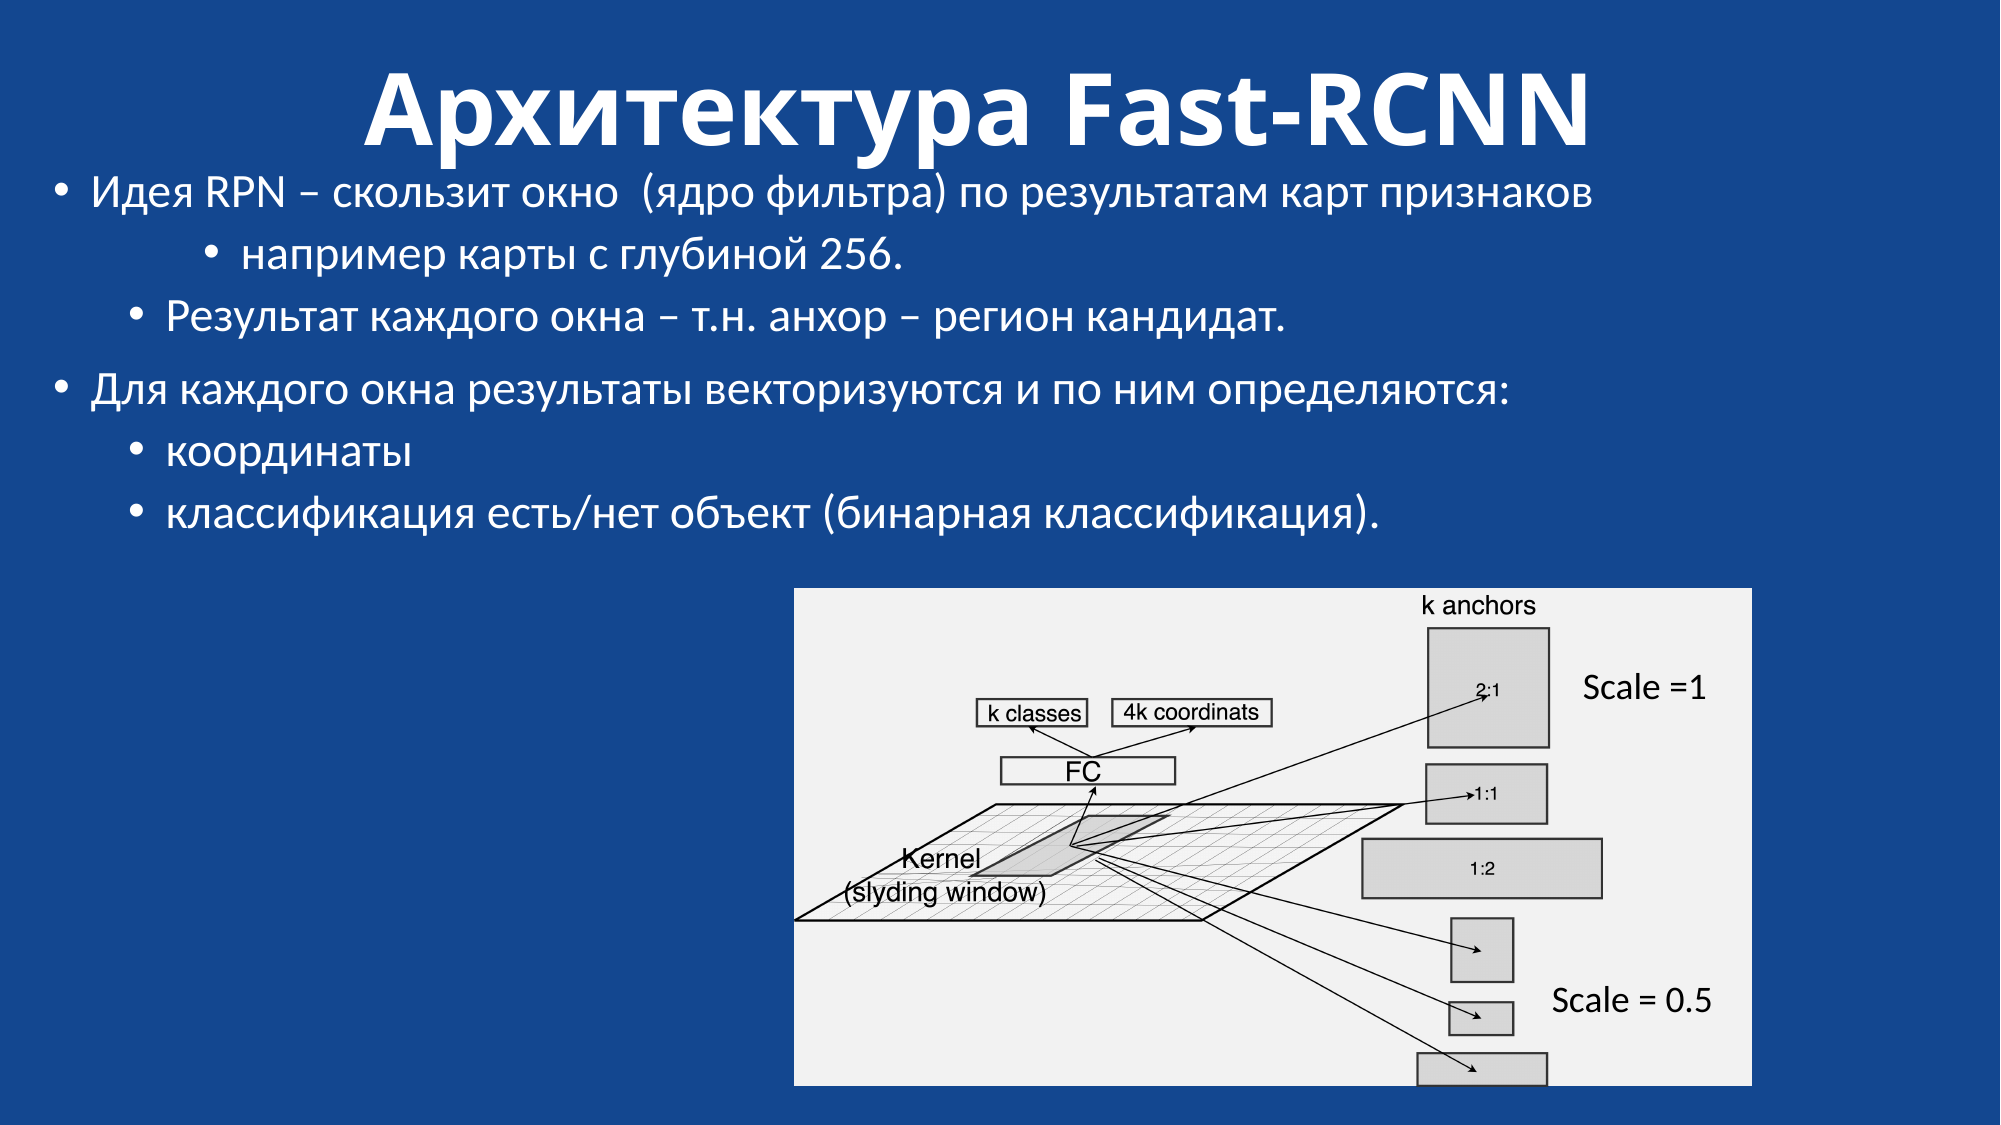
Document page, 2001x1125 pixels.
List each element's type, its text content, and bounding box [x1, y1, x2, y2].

picture [793, 588, 1752, 1087]
title Архитектура Fast-RCNN [96, 46, 1863, 180]
